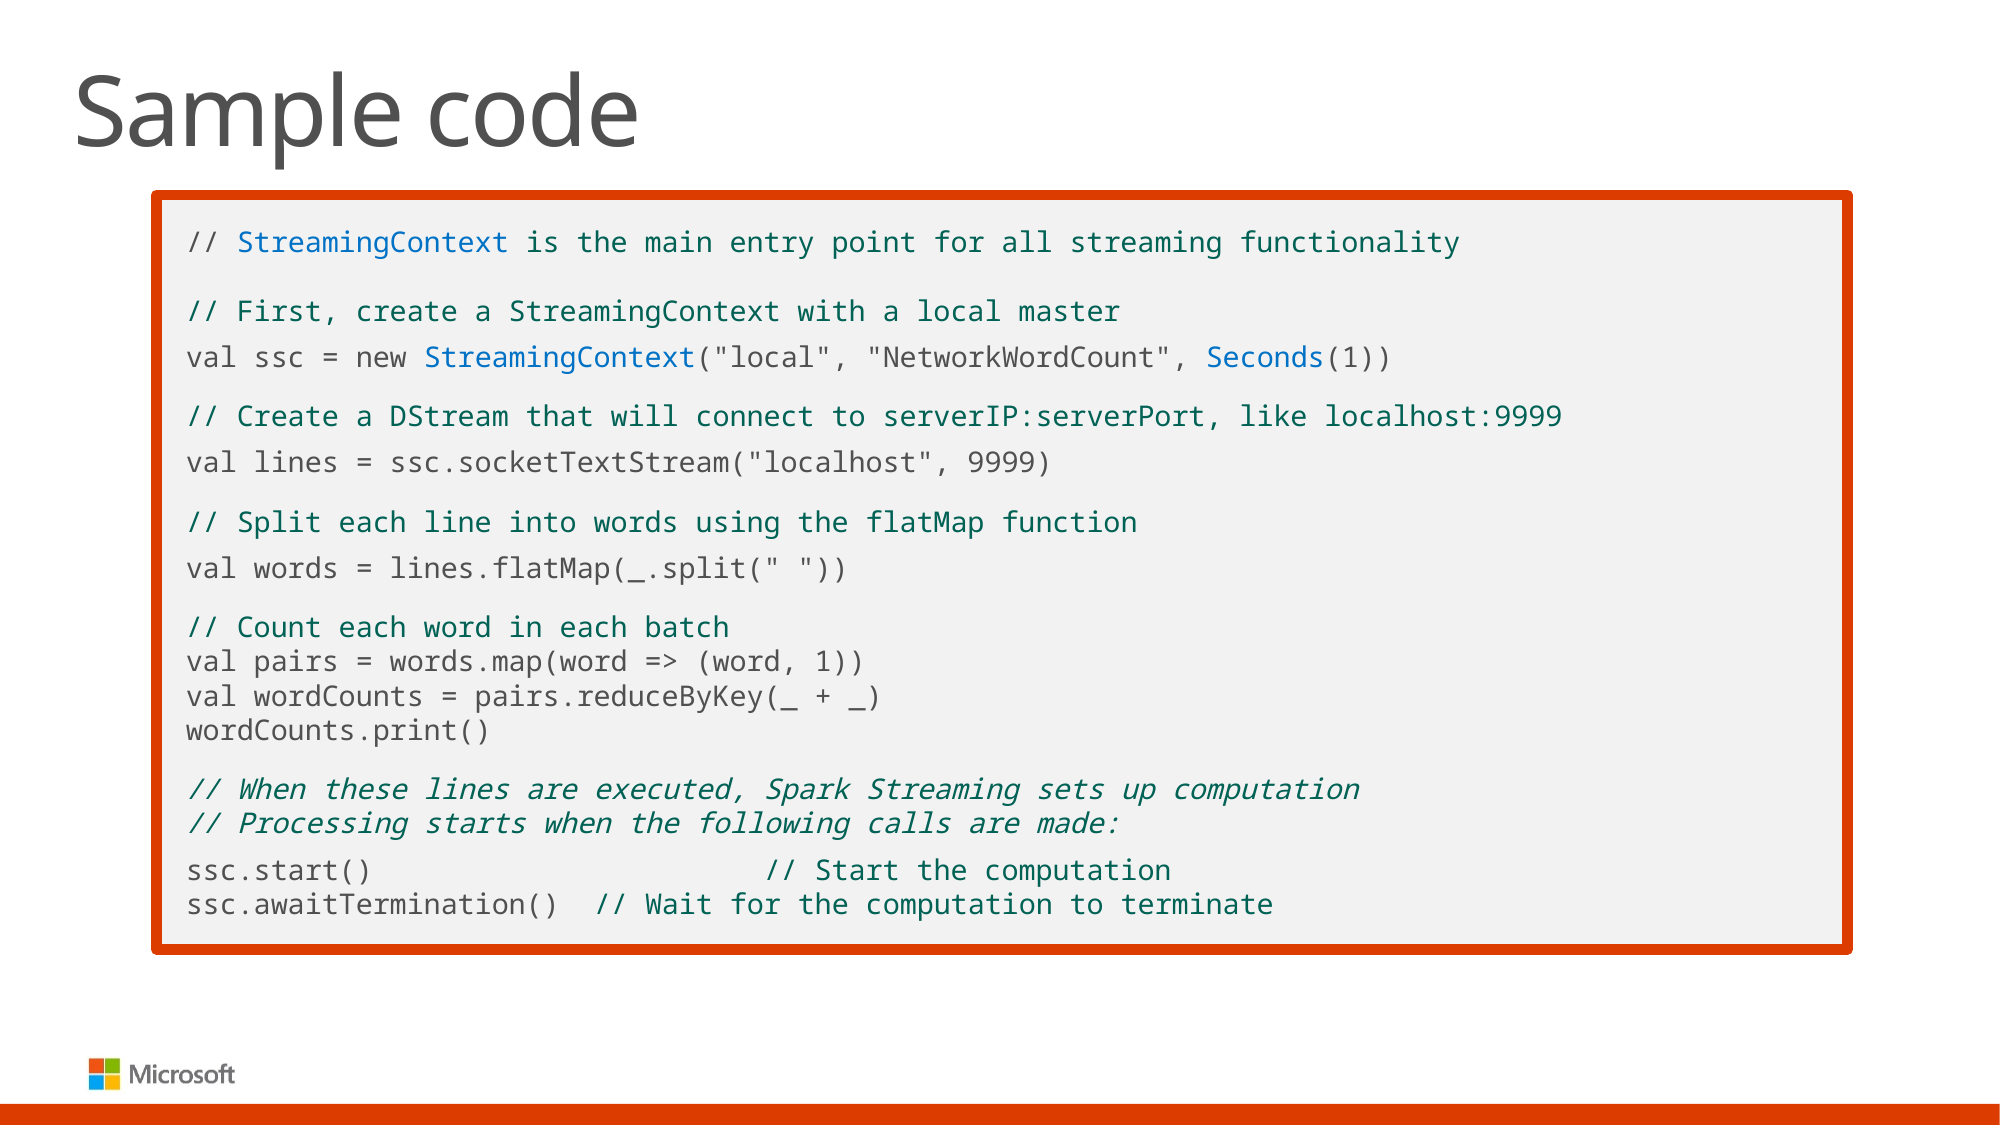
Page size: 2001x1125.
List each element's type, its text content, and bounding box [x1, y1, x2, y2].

picture [85, 1055, 240, 1095]
text_box // StreamingContext is the main entry point for all streaming functionality // First, create a StreamingContext with a local master val ssc = new StreamingContext("local", "NetworkWordCount", Seconds(1)) // Create a DStream that will connect to serverIP:serverPort, like localhost:9999 val lines = ssc.socketTextStream("localhost", 9999) // Split each line into words using the flatMap function val words = lines.flatMap(_.split(" ")) // Count each word in each batch val pairs = words.map(word => (word, 1)) val wordCounts = pairs.reduceByKey(_ + _) wordCounts.print() // When these lines are executed, Spark Streaming sets up computation // Processing starts when the following calls are made: ssc.start() // Start the computation ssc.awaitTermination() // Wait for the computation to terminate [156, 194, 1848, 950]
title Sample code [0, 47, 1956, 200]
